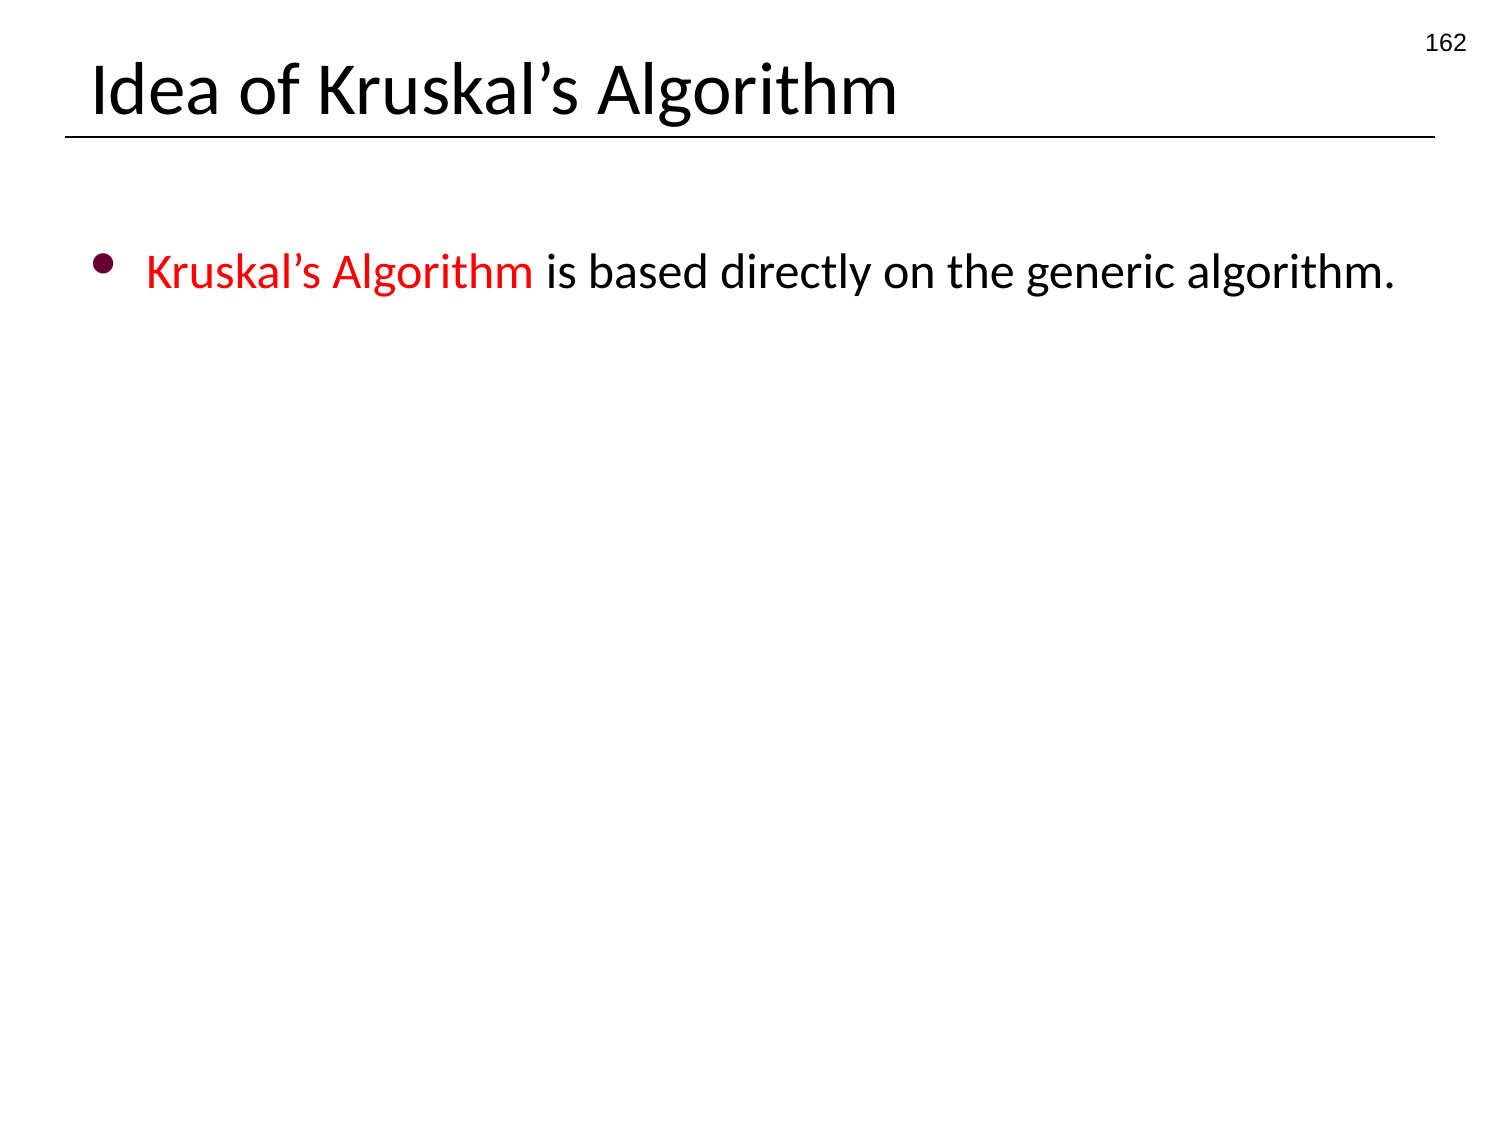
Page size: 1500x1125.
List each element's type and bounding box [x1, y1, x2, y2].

title [75, 20, 1425, 138]
list [75, 160, 1425, 1094]
slide_number [1131, 18, 1483, 62]
